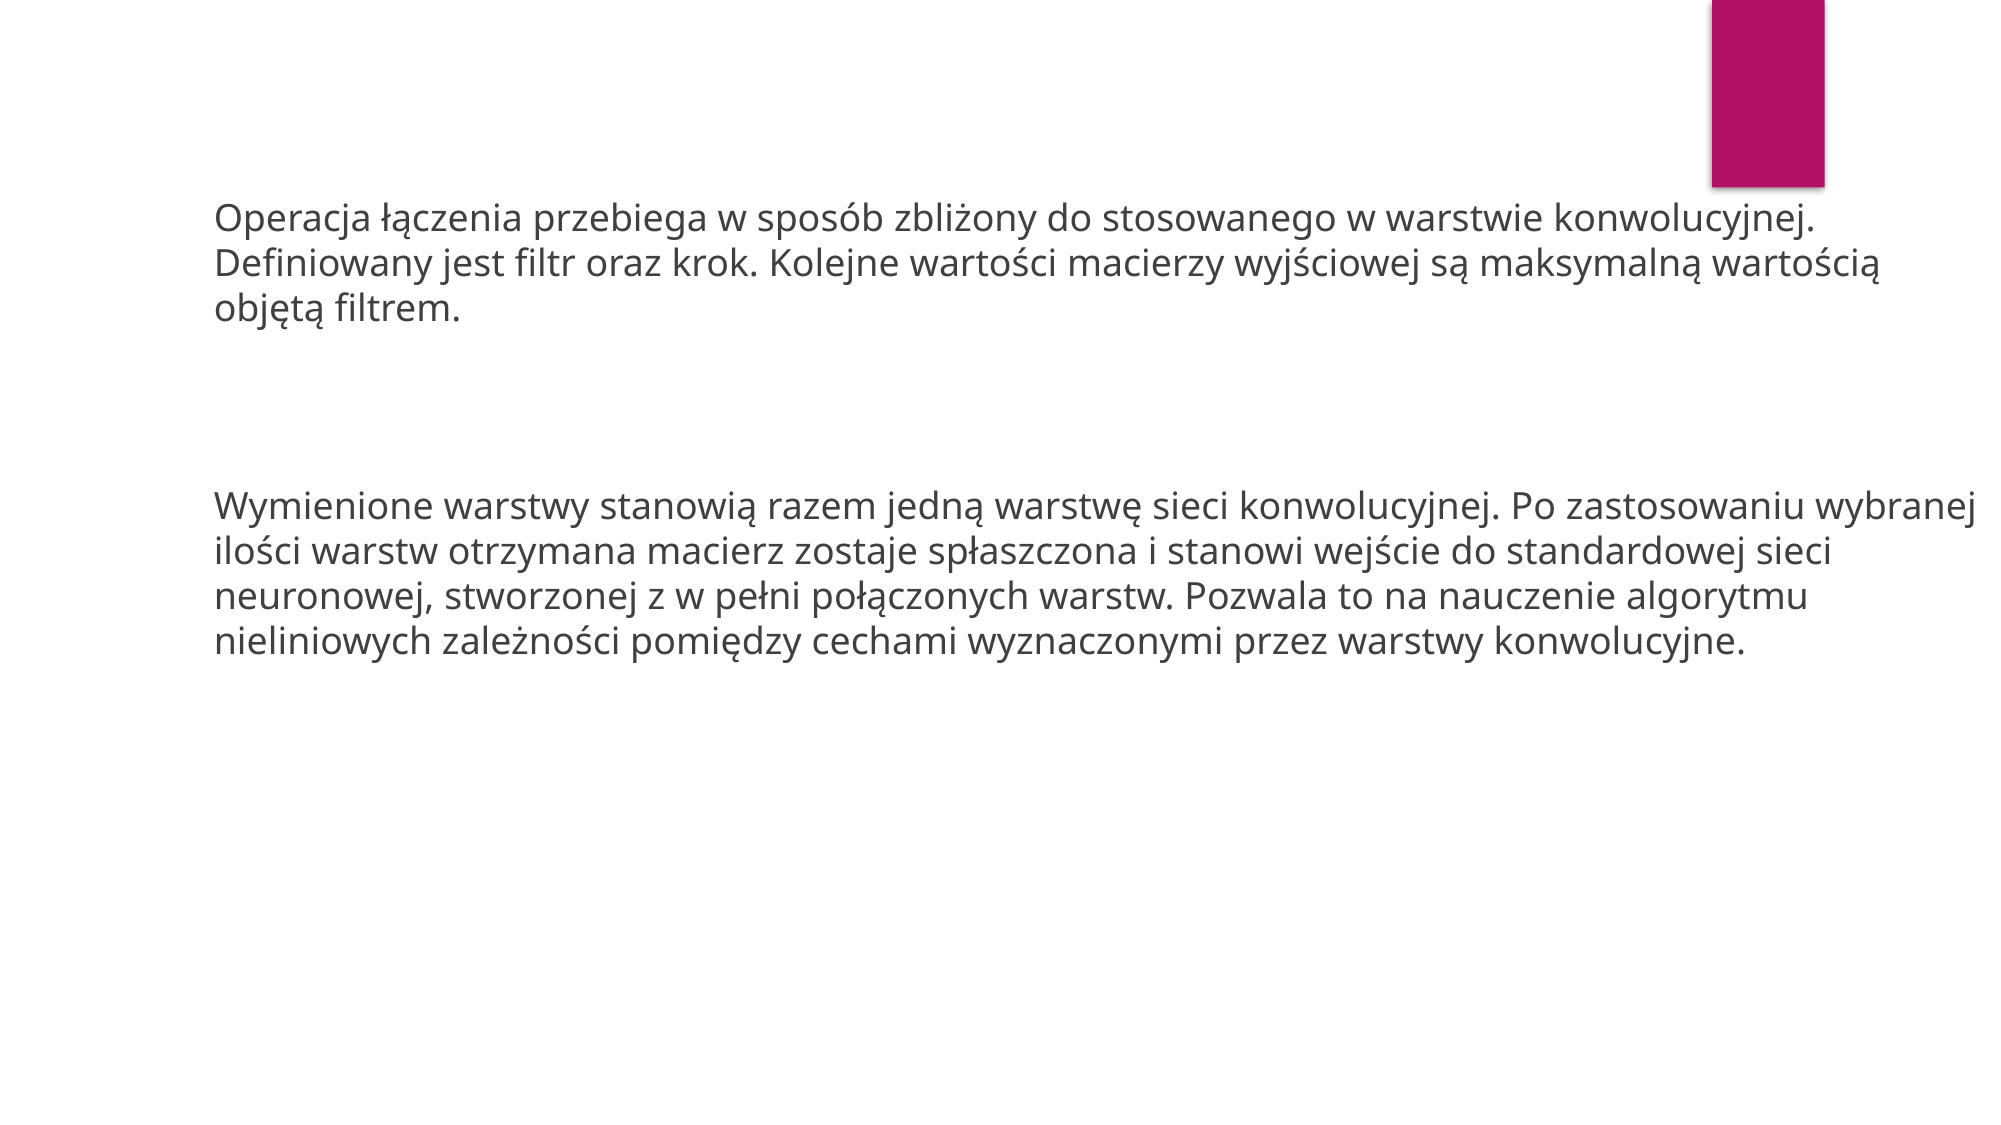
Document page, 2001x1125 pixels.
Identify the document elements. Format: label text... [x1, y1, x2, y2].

list Operacja łączenia przebiega w sposób zbliżony do stosowanego w warstwie konwolucyjnej. Definiowany jest filtr oraz krok. Kolejne wartości macierzy wyjściowej są maksymalną wartością objętą filtrem. Wymienione warstwy stanowią razem jedną warstwę sieci konwolucyjnej. Po zastosowaniu wybranej ilości warstw otrzymana macierz zostaje spłaszczona i stanowi wejście do standardowej sieci neuronowej, stworzonej z w pełni połączonych warstw. Pozwala to na nauczenie algorytmu nieliniowych zależności pomiędzy cechami wyznaczonymi przez warstwy konwolucyjne. [198, 186, 2000, 1043]
